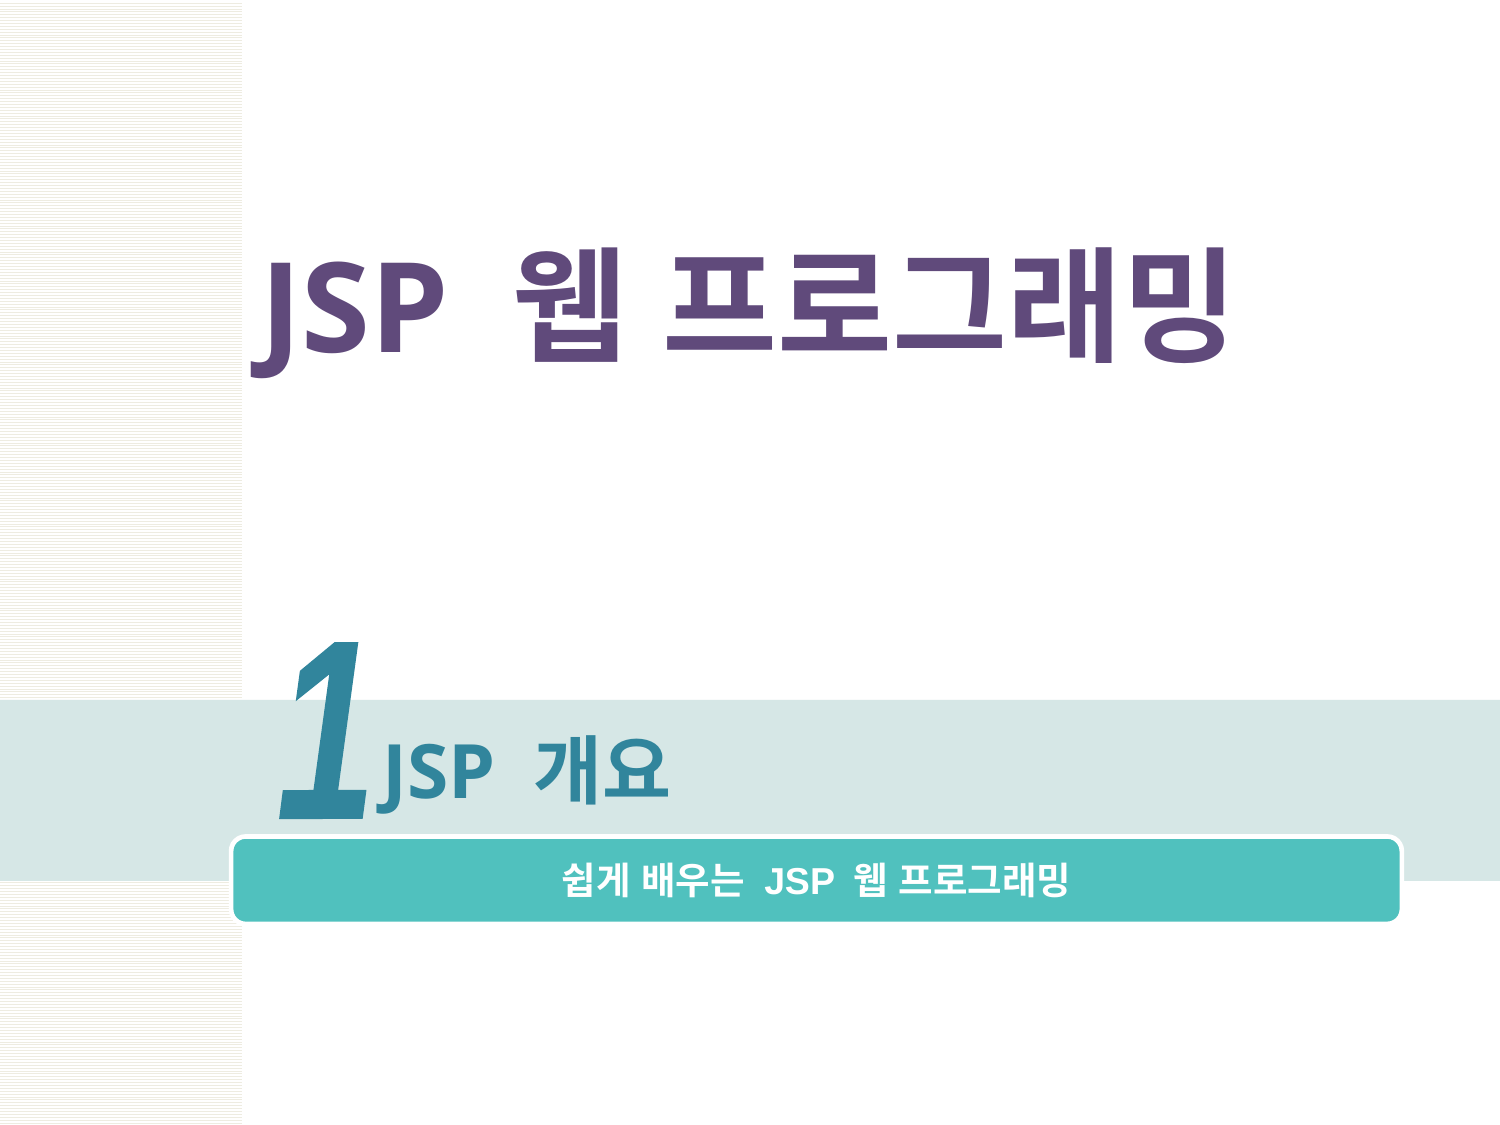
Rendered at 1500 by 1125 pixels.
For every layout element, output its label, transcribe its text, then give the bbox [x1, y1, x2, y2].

title JSP 개요 [249, 699, 1500, 838]
